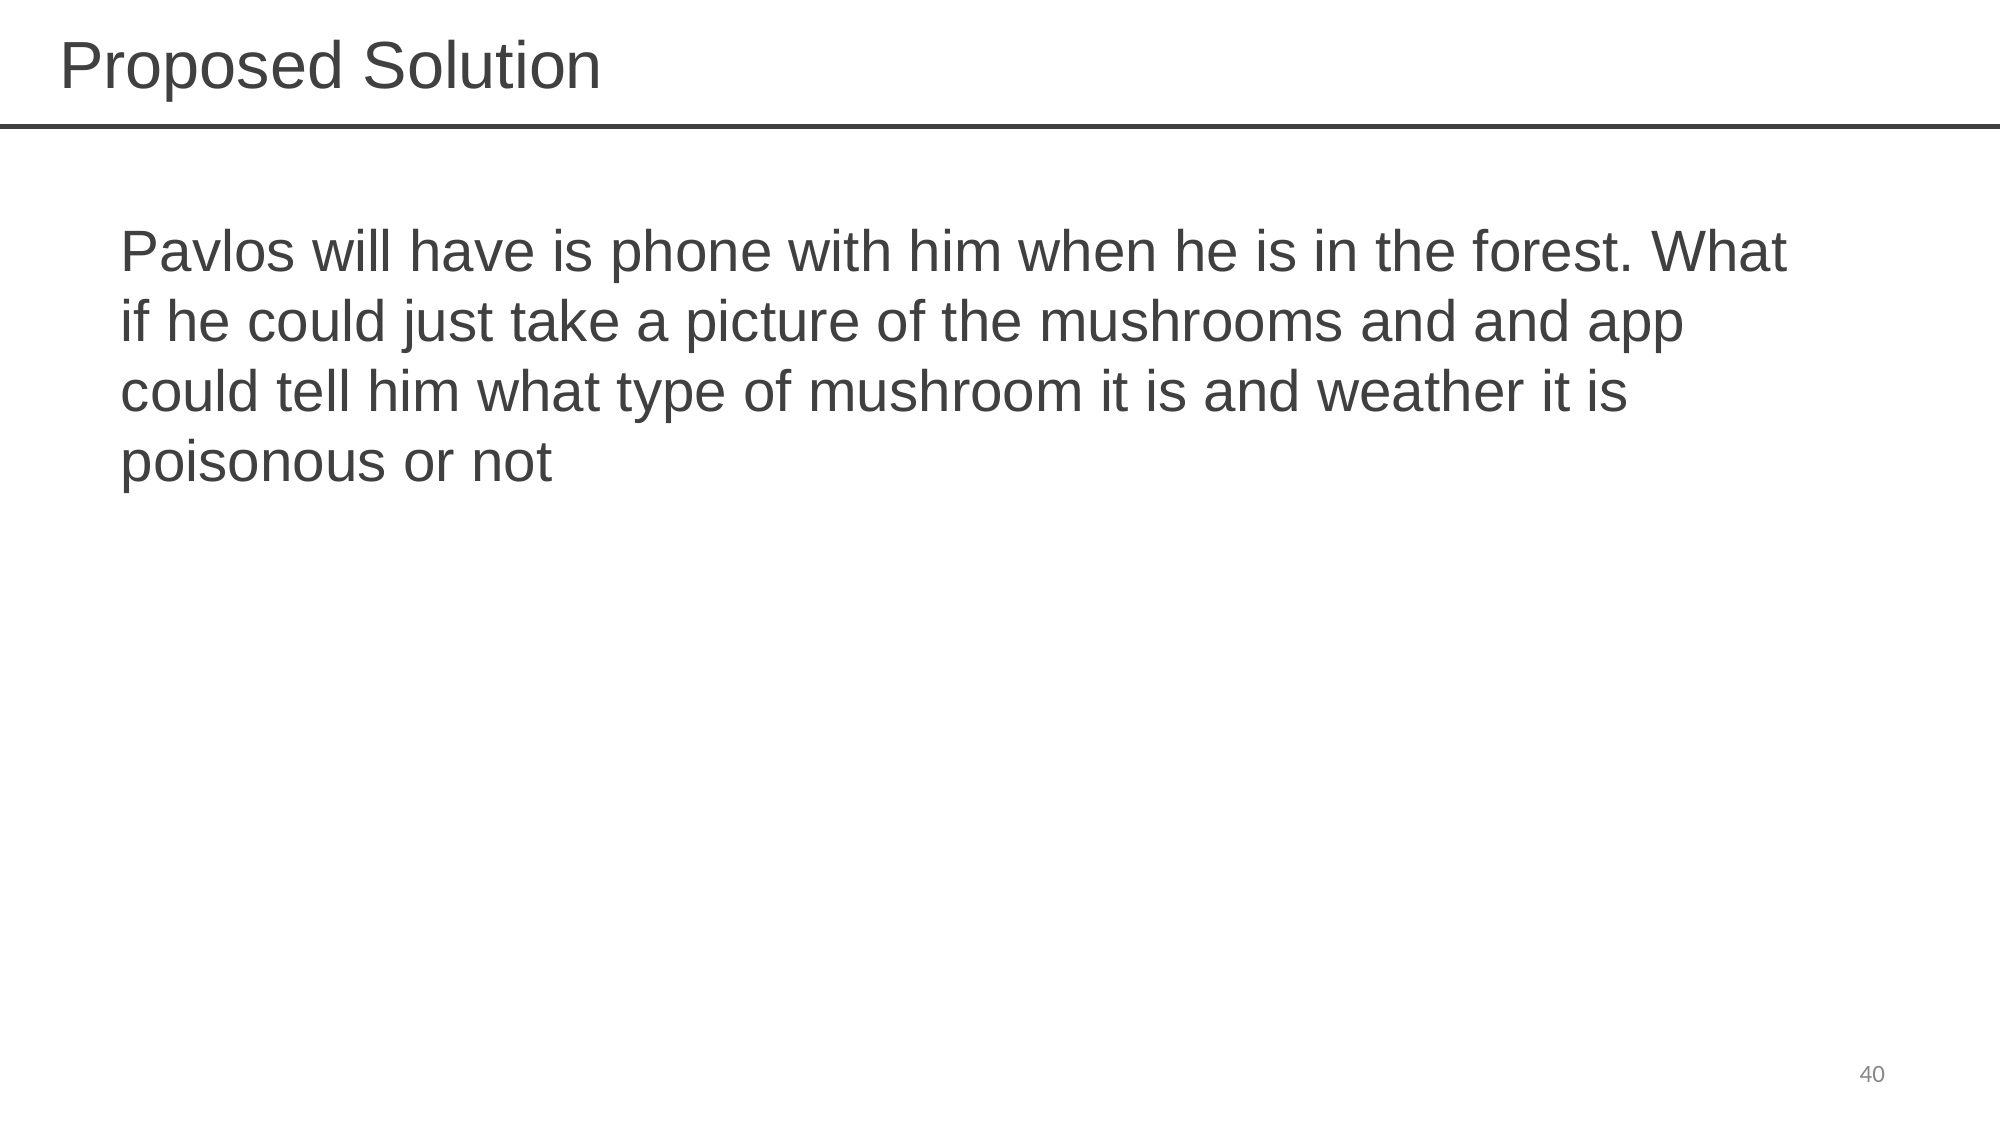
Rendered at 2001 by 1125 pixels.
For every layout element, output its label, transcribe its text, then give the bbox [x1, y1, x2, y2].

title Proposed Solution [44, 14, 1813, 127]
list Pavlos will have is phone with him when he is in the forest. What if he could just take a picture of the mushrooms and and app could tell him what type of mushroom it is and weather it is poisonous or not [105, 205, 1831, 920]
slide_number 40 [1433, 1042, 1900, 1103]
